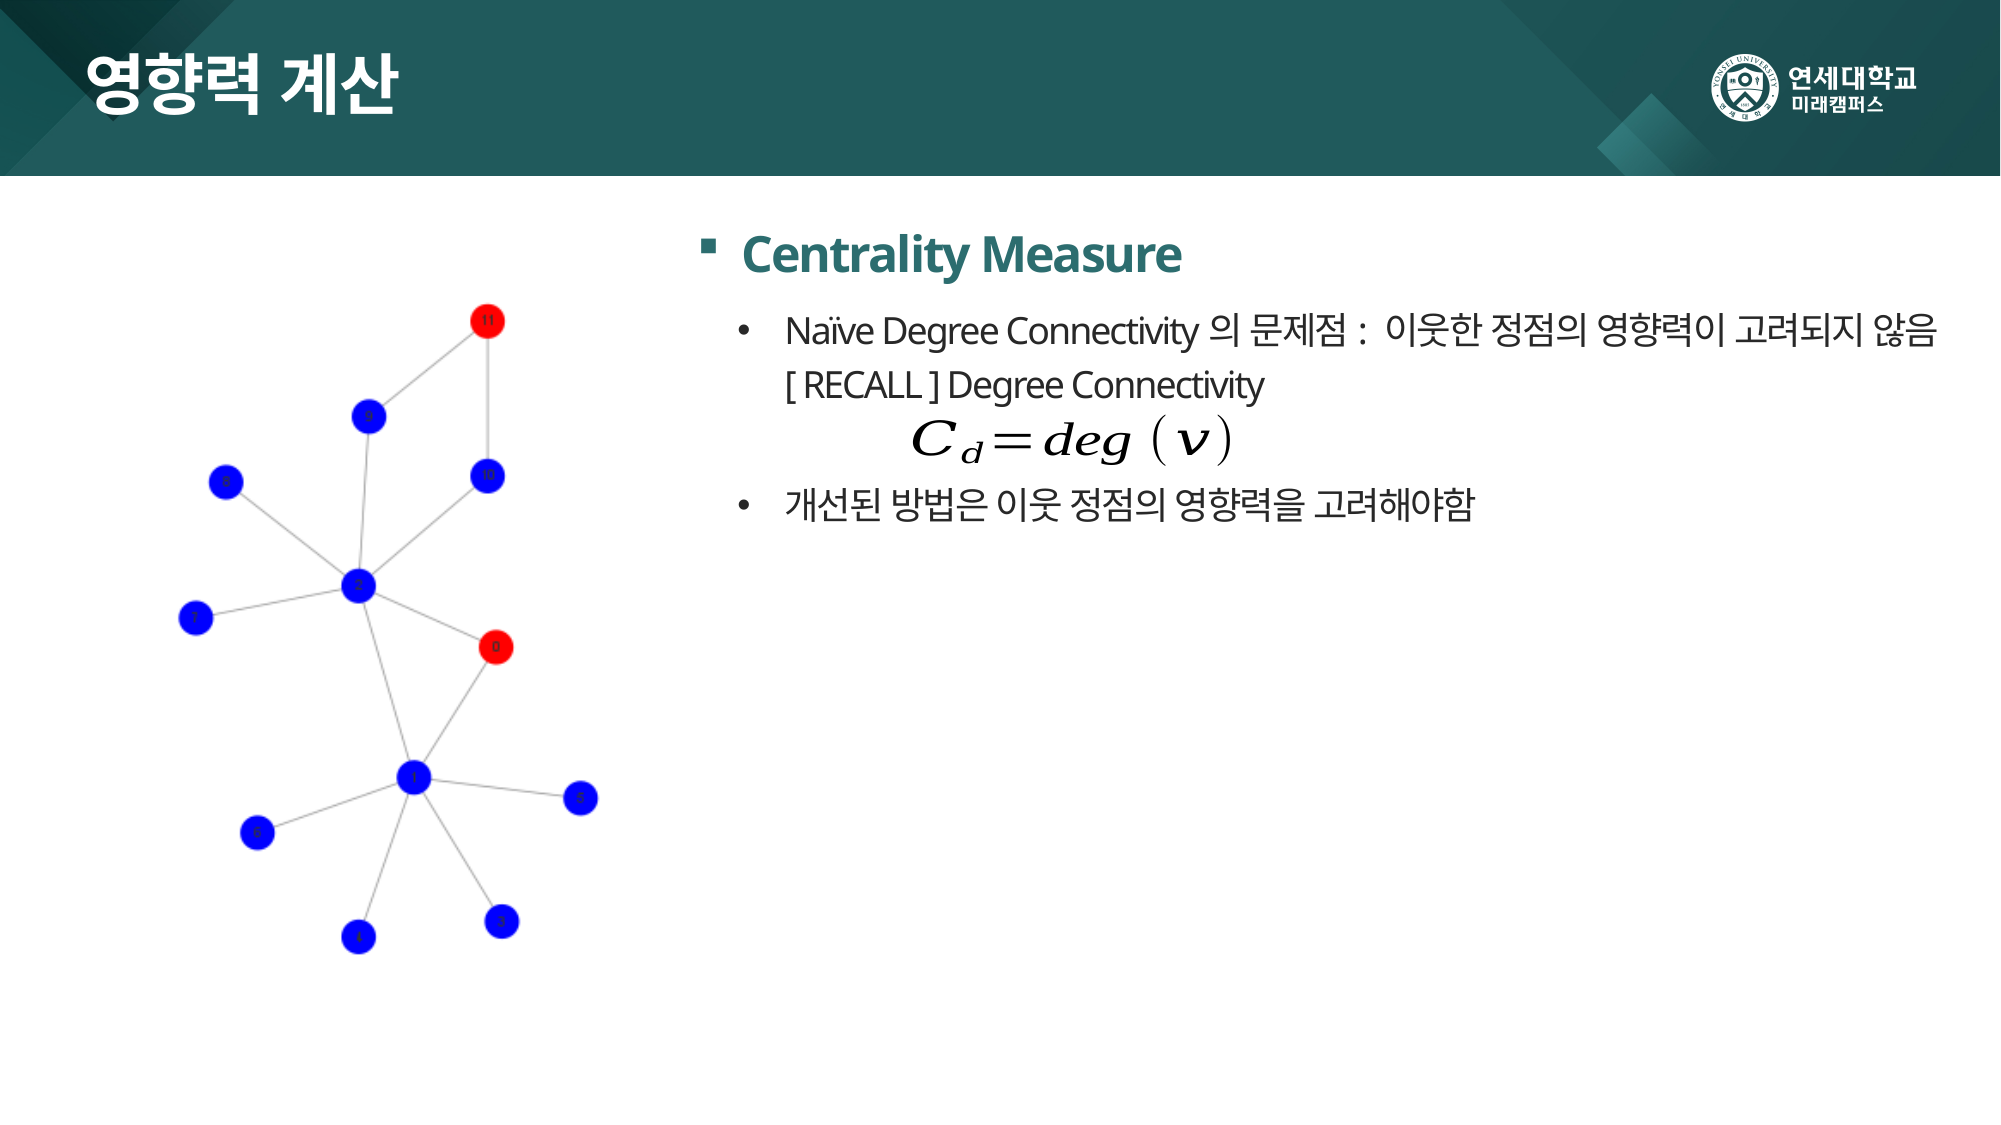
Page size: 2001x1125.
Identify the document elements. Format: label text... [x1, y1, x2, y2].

title 영향력 계산 [84, 51, 1810, 125]
text_box Naïve Degree Connectivity의 문제점: 이웃한 정점의 영향력이 고려되지 않음 [ RECALL ] Degree Connectivity 개선된 방법은 이웃 정점의 영향력을 고려해야함 [950, 292, 1940, 587]
picture [0, 0, 2001, 1125]
text_box Centrality Measure [697, 210, 1196, 289]
